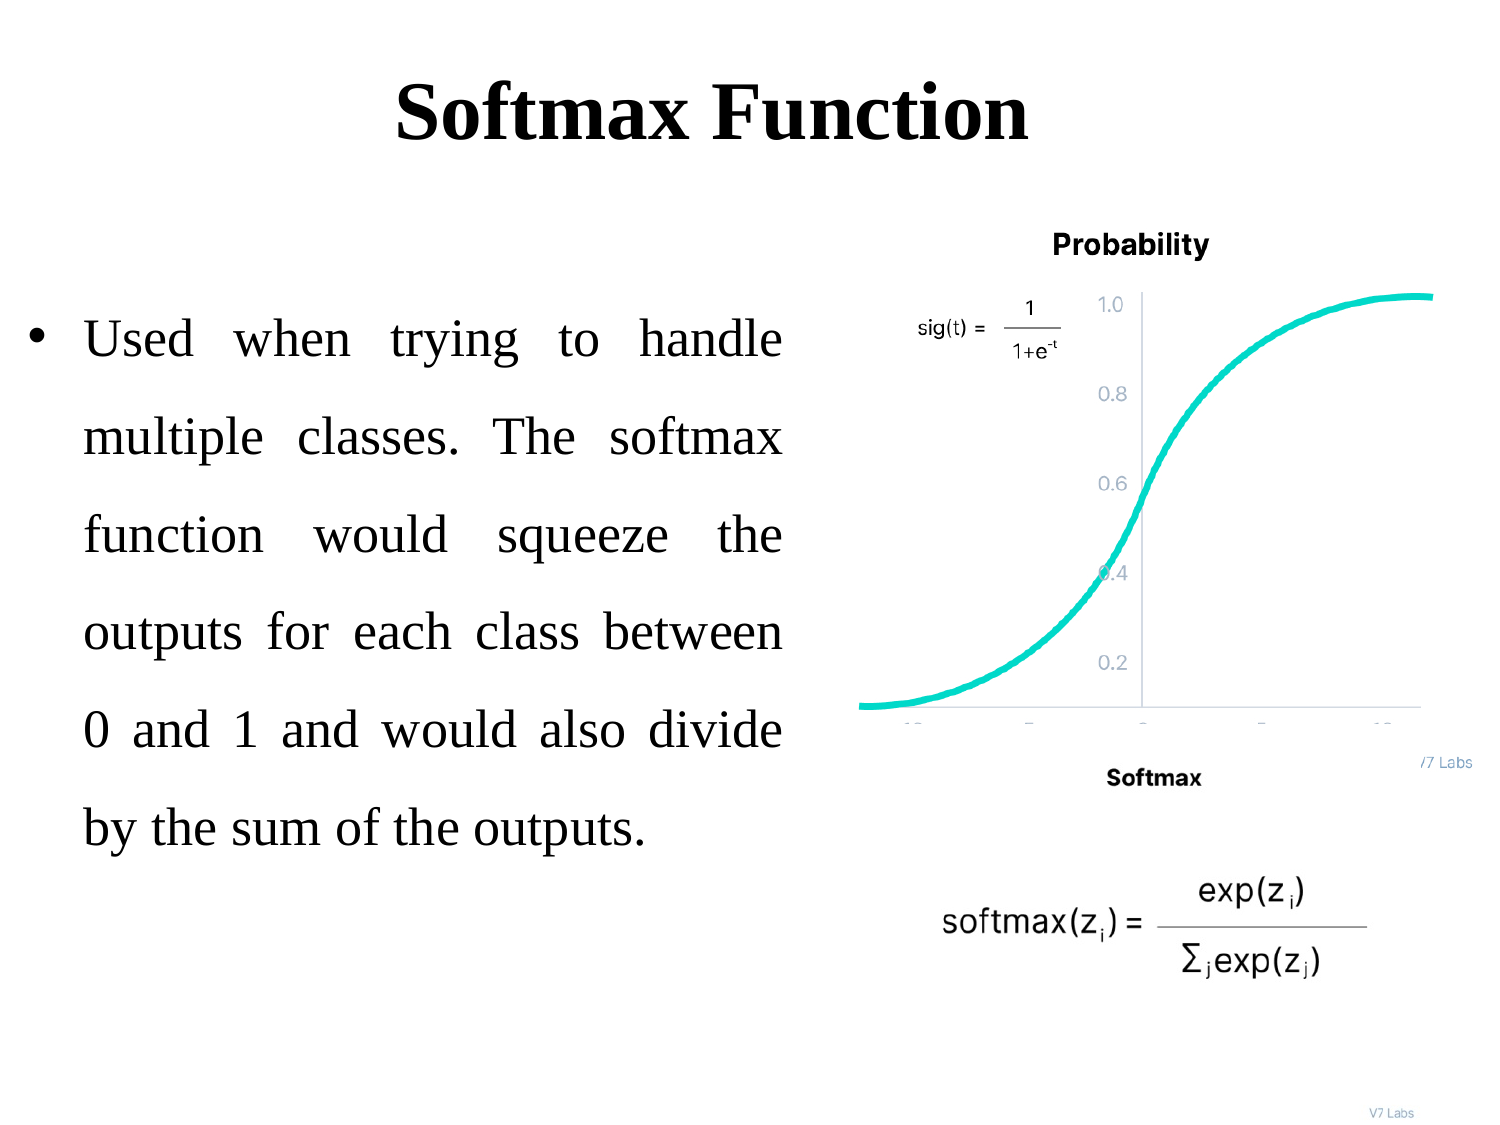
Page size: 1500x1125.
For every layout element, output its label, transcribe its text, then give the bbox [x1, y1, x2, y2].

title Softmax Function [37, 12, 1388, 200]
list Used when trying to handle multiple classes. The softmax function would squeeze the outputs for each class between 0 and 1 and would also divide by the sum of the outputs. [12, 262, 800, 1063]
picture [801, 187, 1483, 1125]
